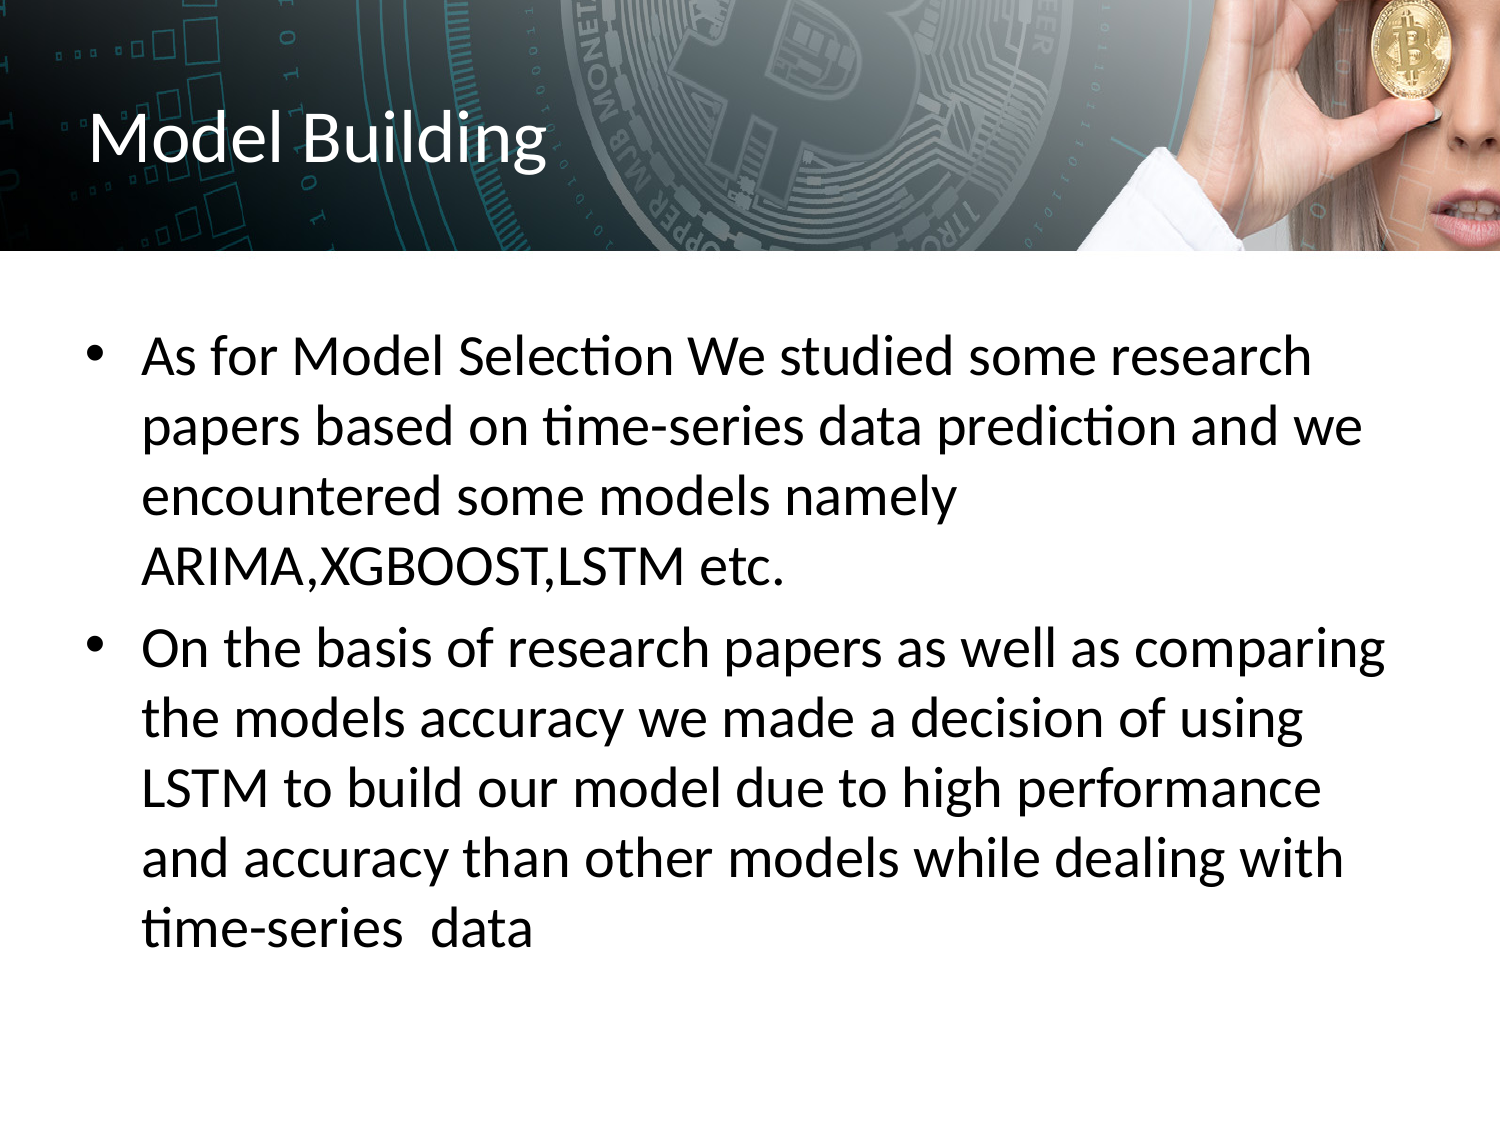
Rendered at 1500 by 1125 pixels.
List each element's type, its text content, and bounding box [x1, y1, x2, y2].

picture [0, 0, 1500, 1125]
list As for Model Selection We studied some research papers based on time-series data prediction and we encountered some models namely ARIMA,XGBOOST,LSTM etc. On the basis of research papers as well as comparing the models accuracy we made a decision of using LSTM to build our model due to high performance and accuracy than other models while dealing with time-series data [70, 309, 1423, 993]
title Model Building [72, 49, 1426, 217]
